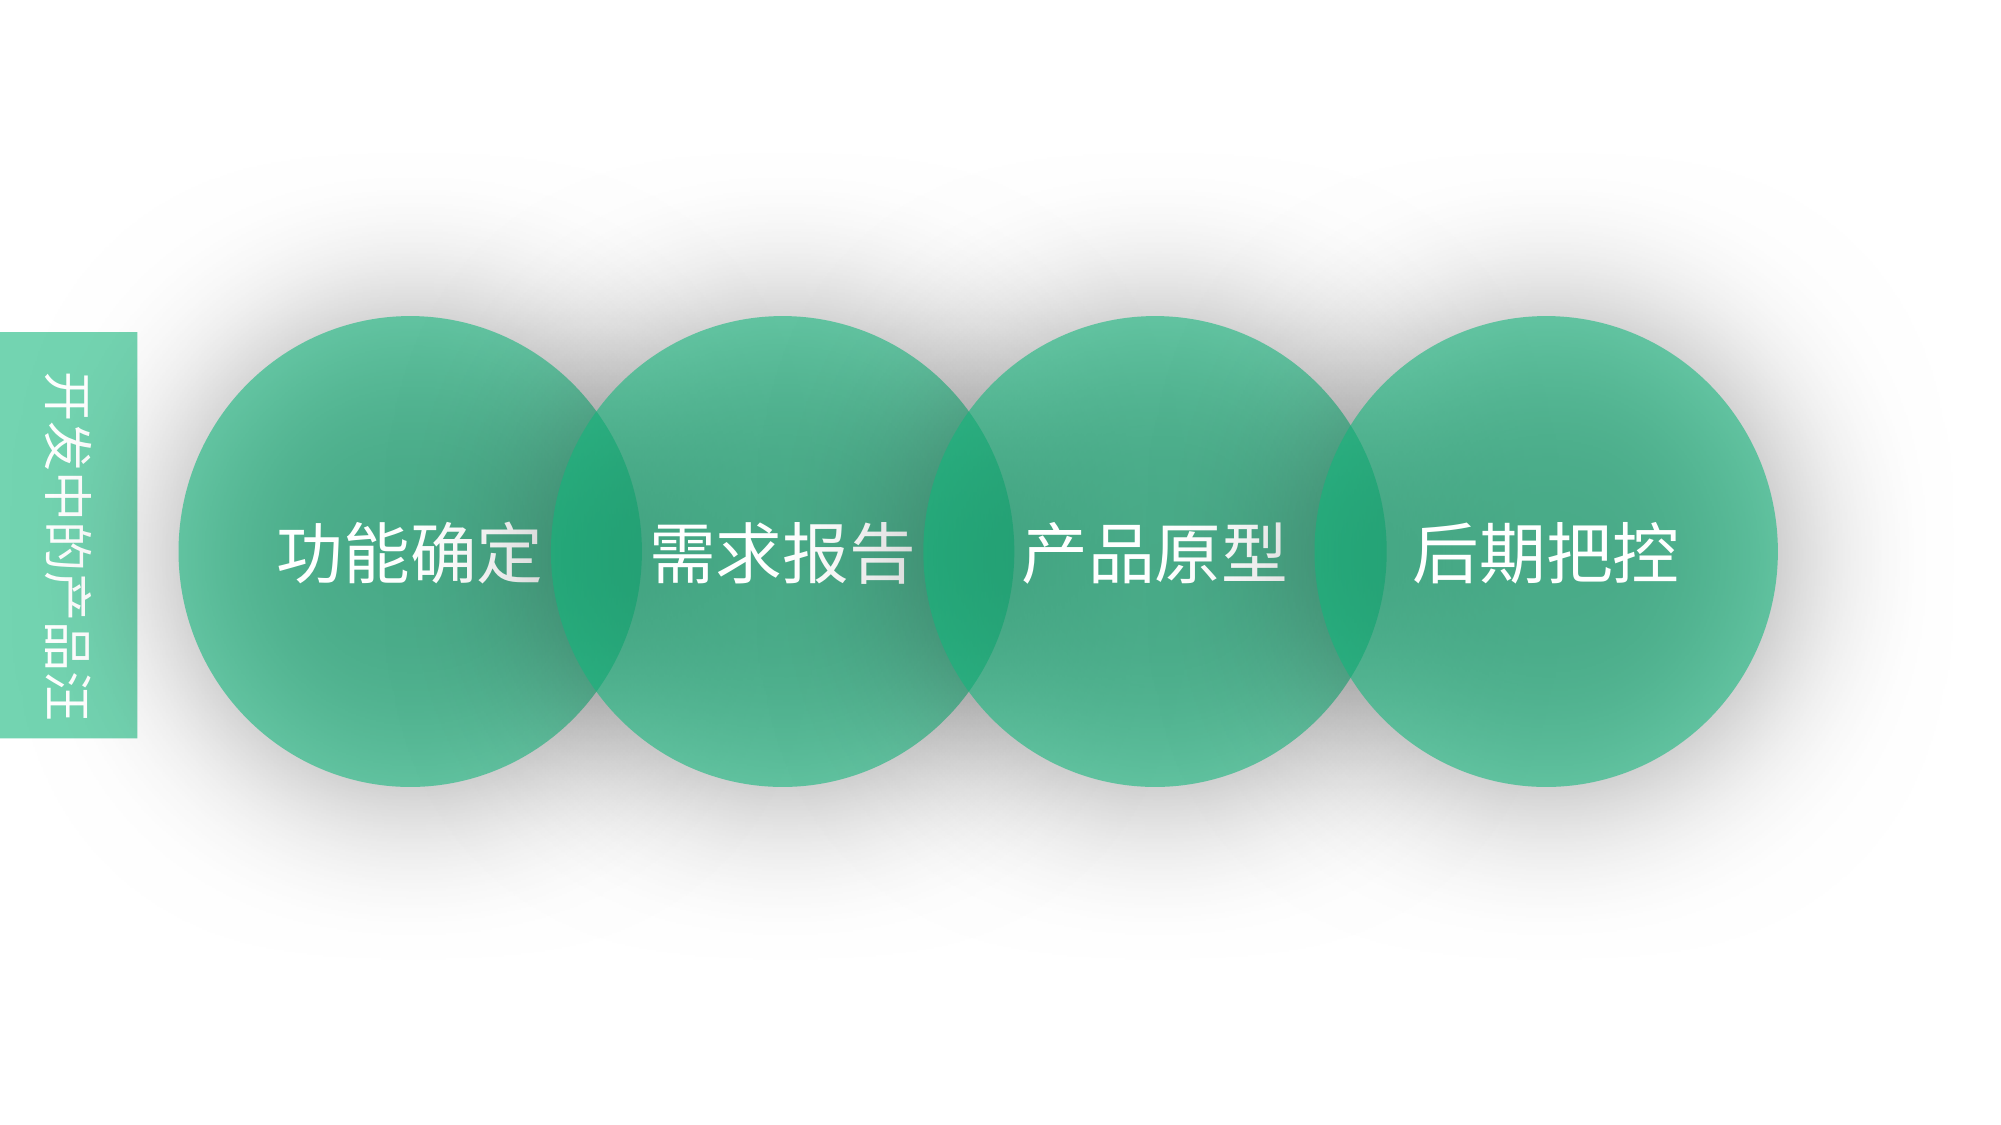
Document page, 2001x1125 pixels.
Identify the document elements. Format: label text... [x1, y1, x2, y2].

text_box 功能确定 [177, 315, 504, 789]
text_box 产品原型 [922, 315, 1262, 789]
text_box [0, 260, 138, 833]
text_box 后期把控 [1313, 315, 1779, 789]
text_box 需求报告 [549, 315, 876, 789]
